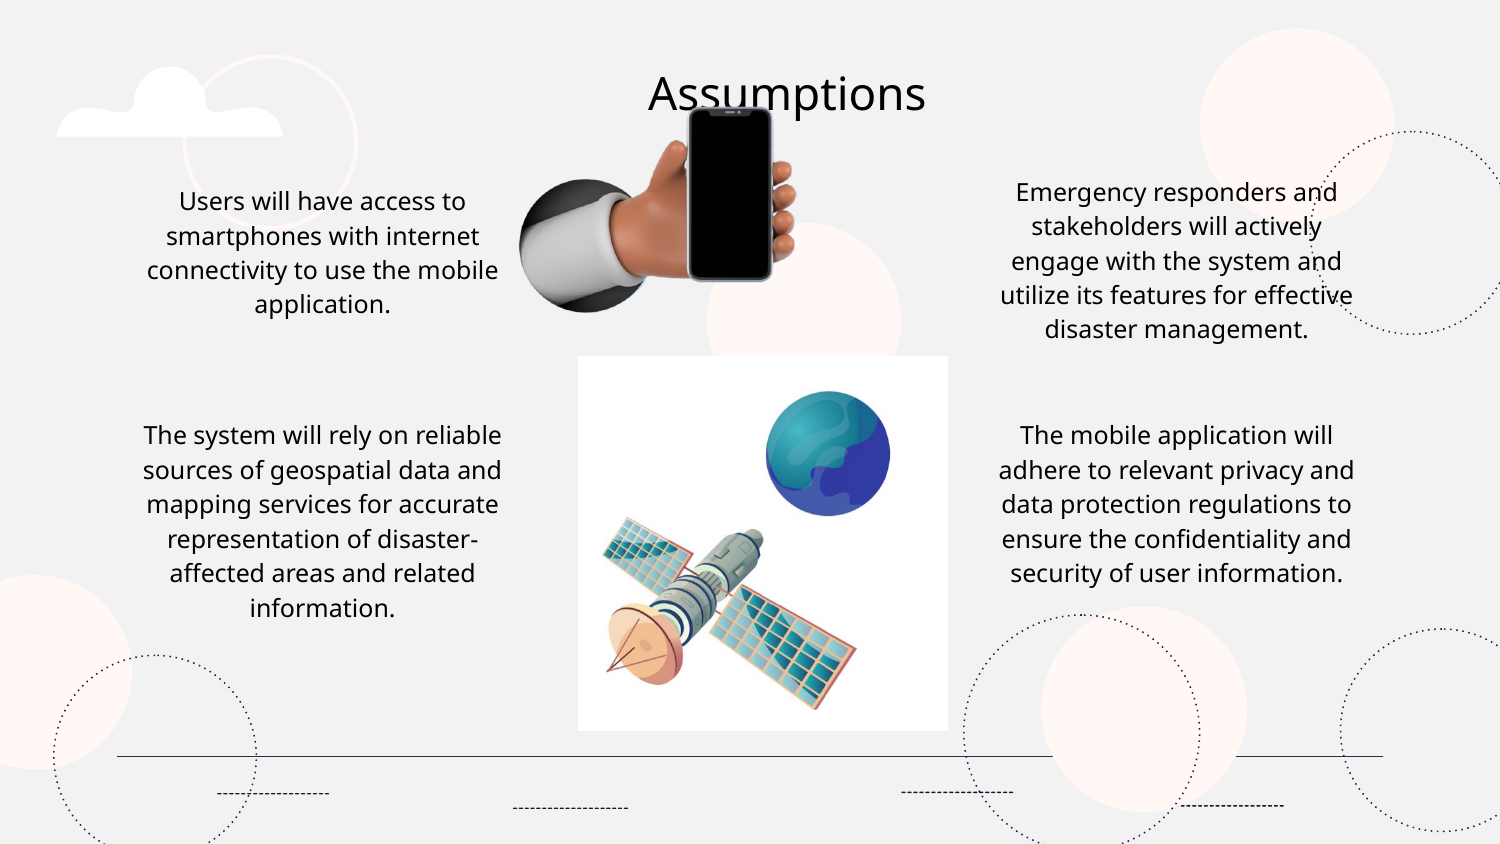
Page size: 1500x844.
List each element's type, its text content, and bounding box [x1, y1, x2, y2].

picture [578, 356, 948, 731]
subtitle The mobile application will adhere to relevant privacy and data protection regulations to ensure the confidentiality and security of user information. [971, 400, 1383, 844]
text_box [963, 692, 971, 774]
title Assumptions [116, 41, 1383, 136]
subtitle Emergency responders and stakeholders will actively engage with the system and utilize its features for effective disaster management. [971, 156, 1383, 400]
subtitle The system will rely on reliable sources of geospatial data and mapping services for accurate representation of disaster-affected areas and related information. [117, 400, 529, 844]
picture [481, 70, 825, 332]
subtitle Users will have access to smartphones with internet connectivity to use the mobile application. [117, 166, 529, 400]
